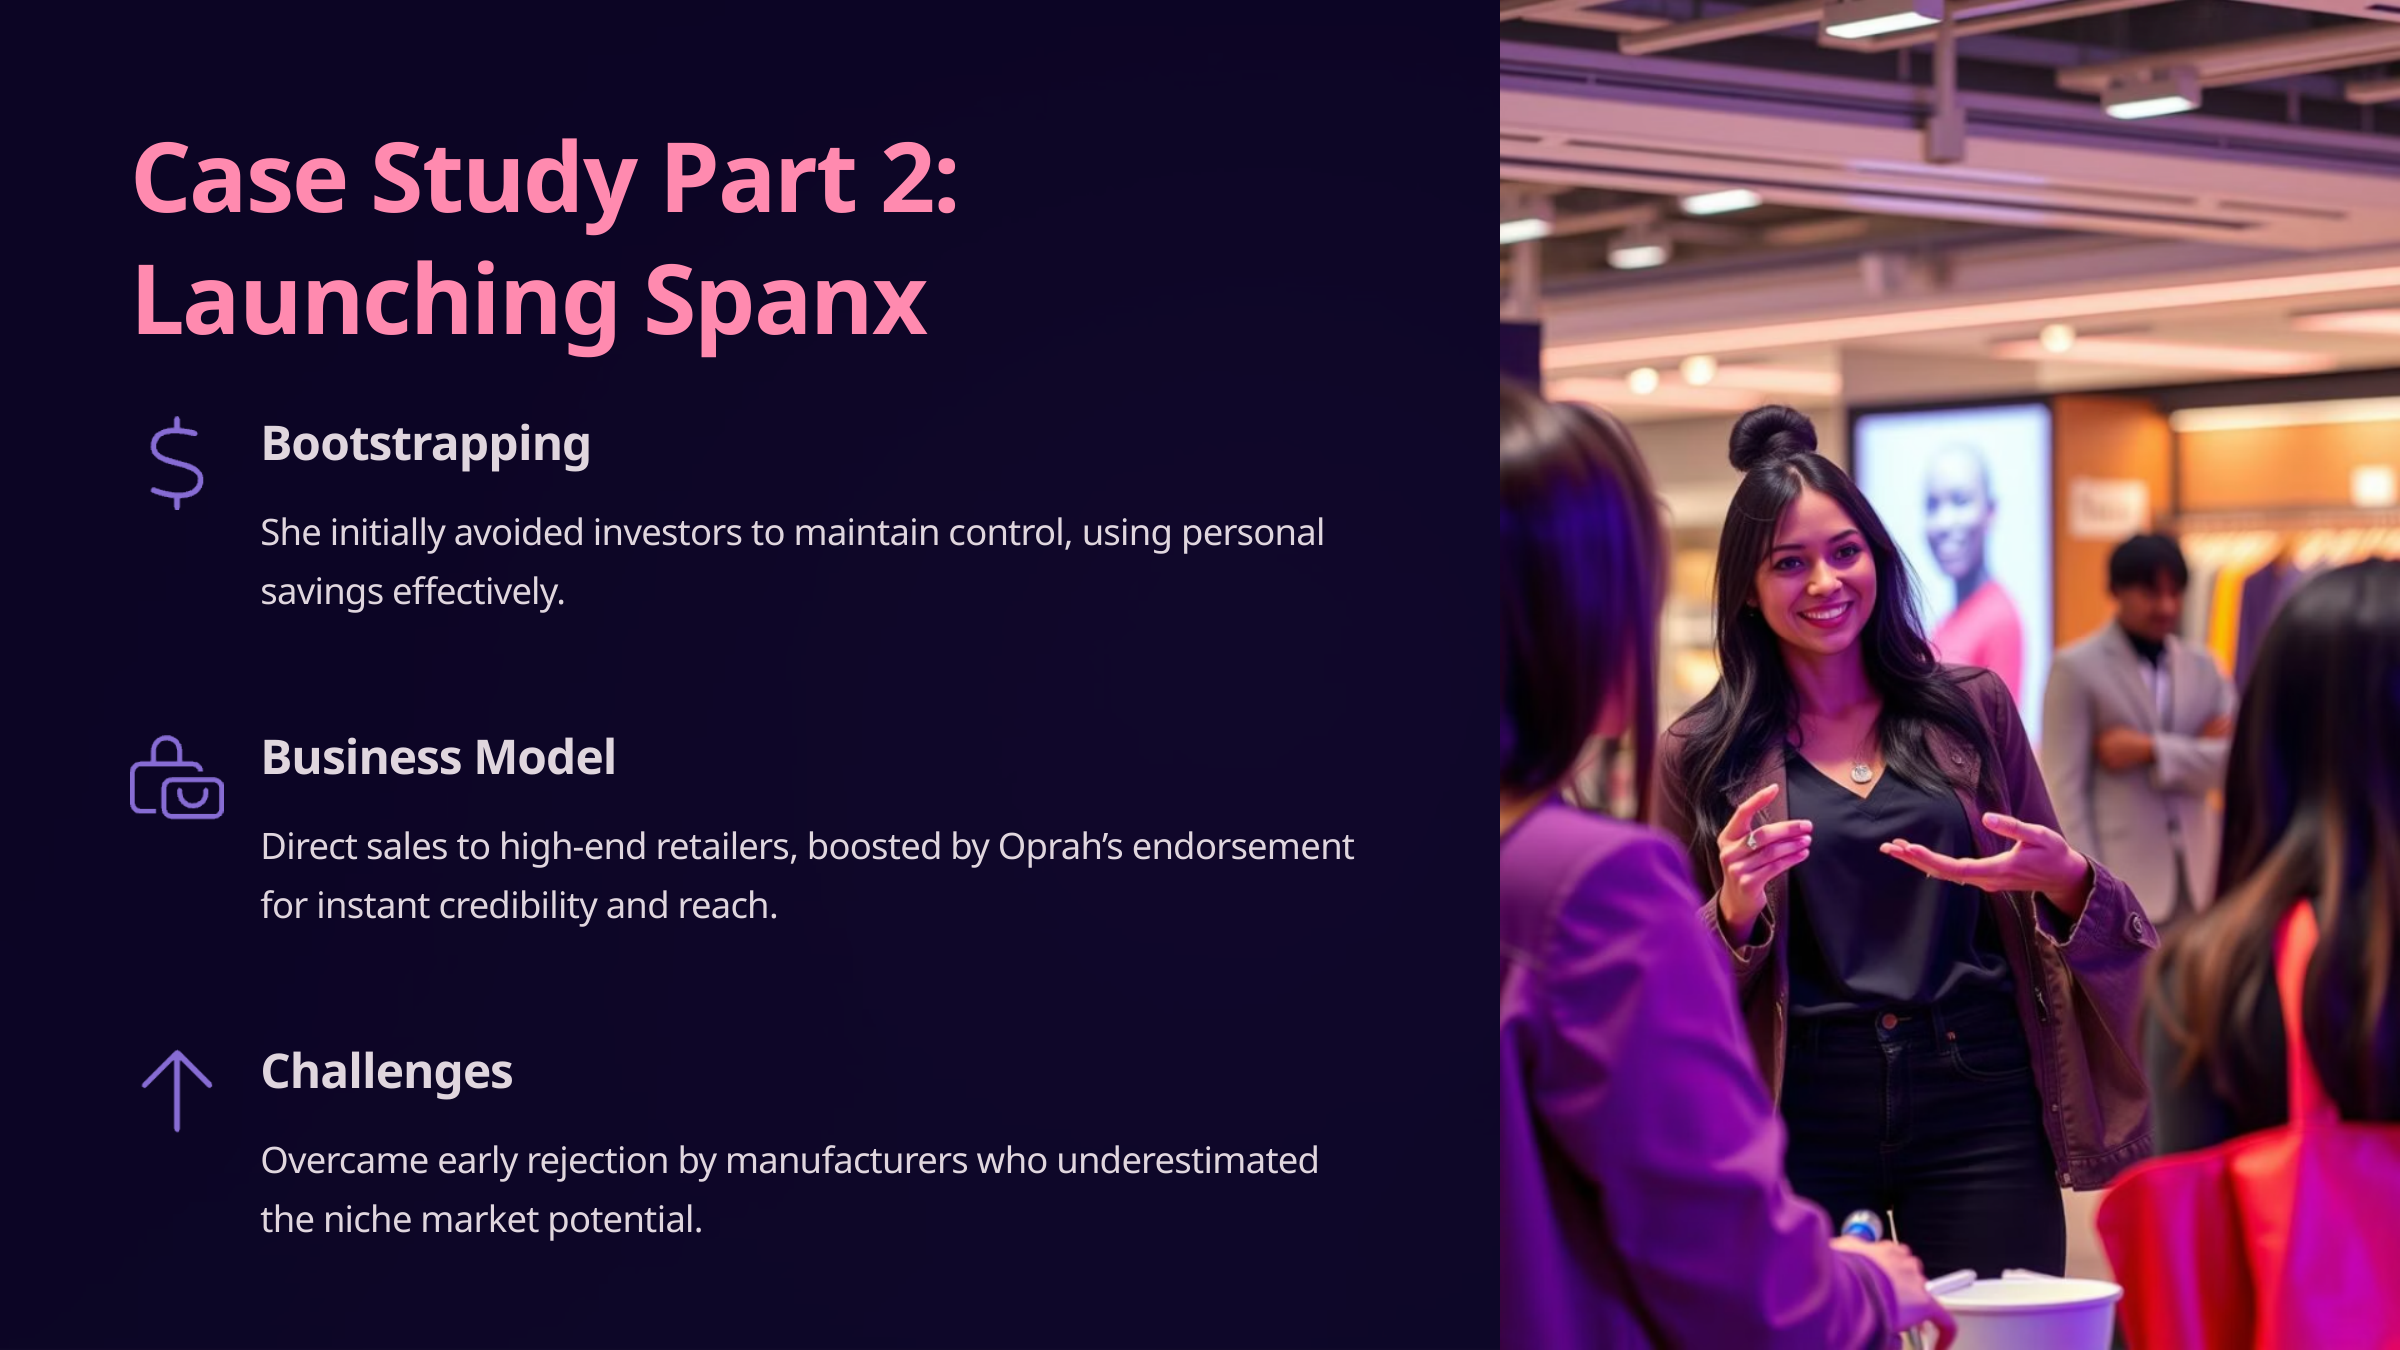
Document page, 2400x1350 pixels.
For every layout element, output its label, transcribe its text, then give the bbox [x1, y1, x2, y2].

picture [130, 416, 224, 510]
text_box She initially avoided investors to maintain control, using personal savings effectively. [260, 493, 1370, 613]
text_box Challenges [260, 1037, 749, 1099]
picture [130, 730, 224, 824]
text_box Overcame early rejection by manufacturers who underestimated the niche market potential. [260, 1121, 1370, 1241]
picture [1499, 0, 2400, 1350]
text_box Case Study Part 2: Launching Spanx [130, 109, 1370, 354]
text_box Bootstrapping [260, 409, 749, 471]
text_box Direct sales to high-end retailers, boosted by Oprah’s endorsement for instant credibility and reach. [260, 807, 1370, 927]
text_box Business Model [260, 723, 749, 785]
picture [130, 1044, 224, 1138]
